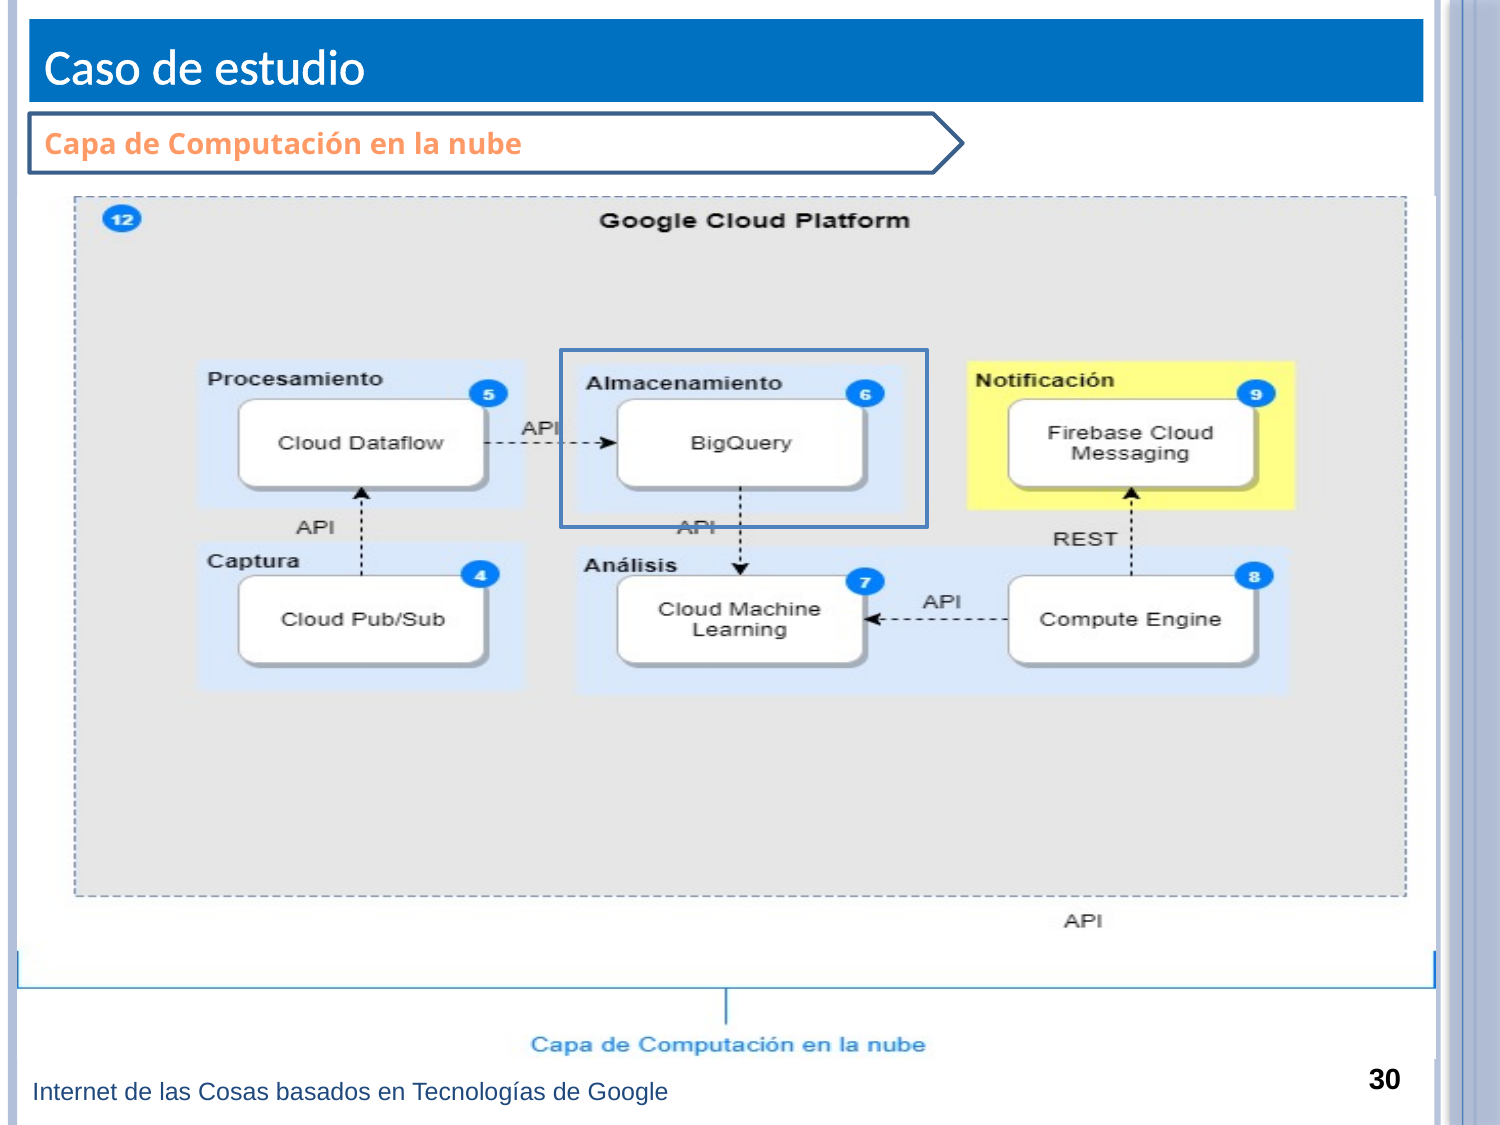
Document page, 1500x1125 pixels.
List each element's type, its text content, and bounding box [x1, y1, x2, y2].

text_box Capa de Computación en la nube [27, 111, 965, 175]
title Caso de estudio [27, 17, 1425, 104]
picture [17, 195, 1436, 1060]
footer Internet de las Cosas basados en Tecnologías de Google [17, 1068, 692, 1122]
slide_number 30 [1335, 1068, 1436, 1121]
